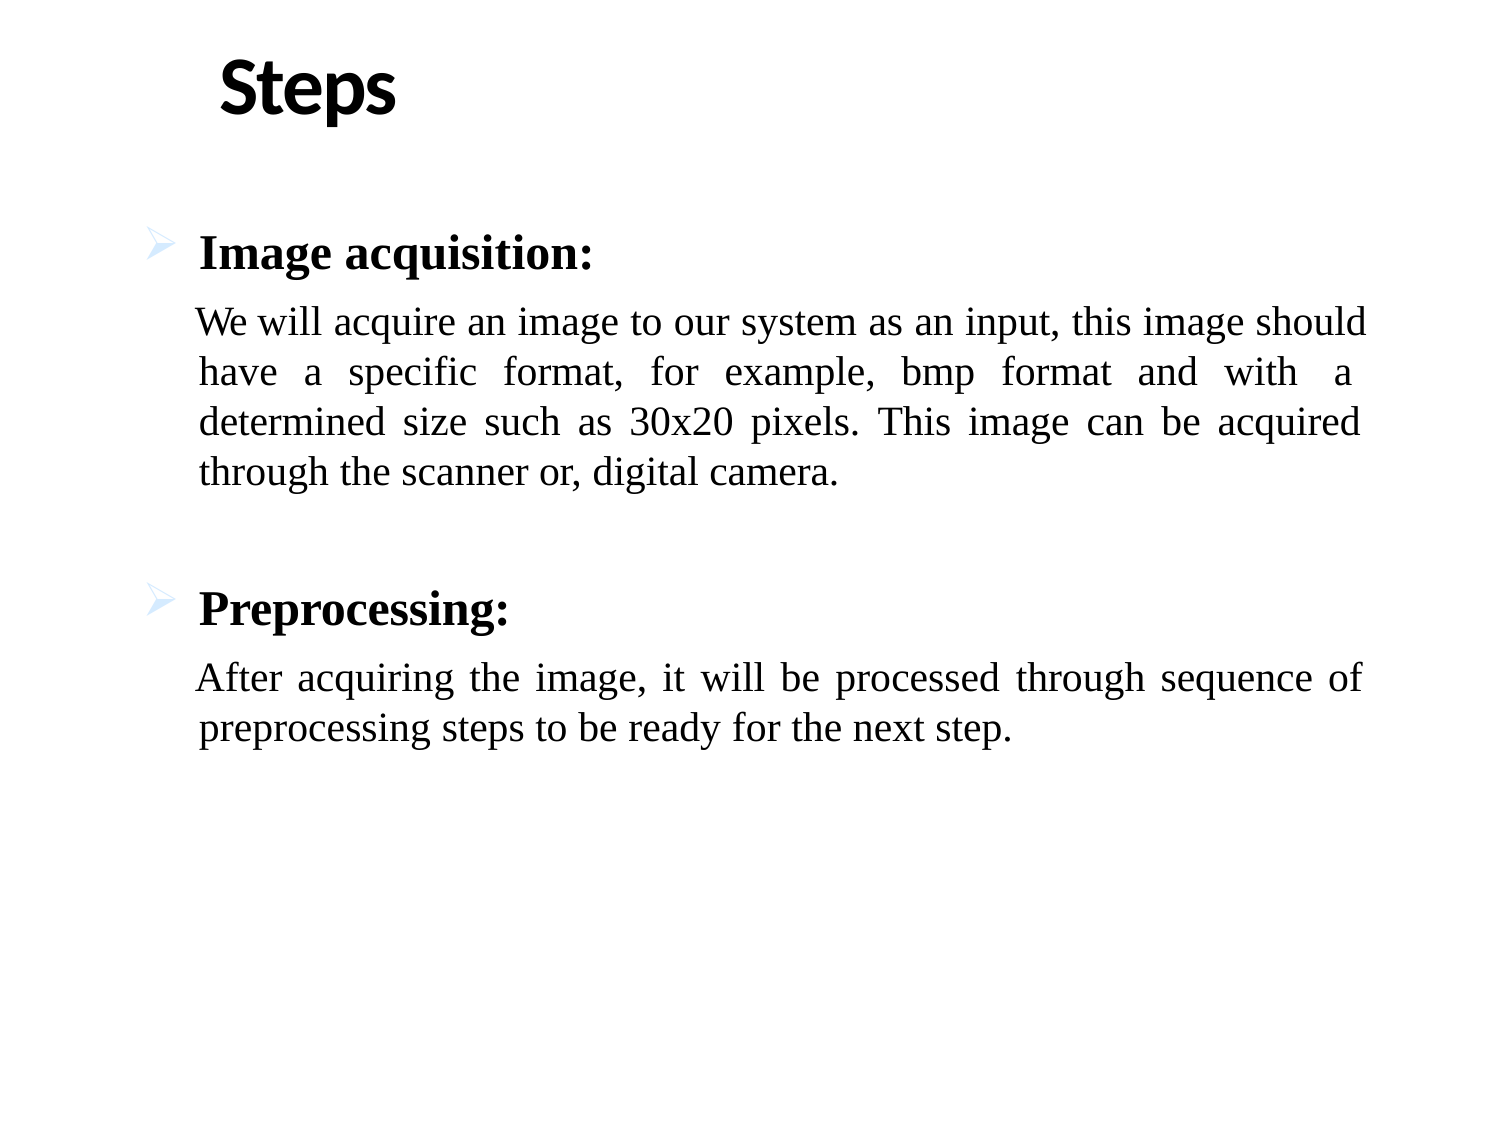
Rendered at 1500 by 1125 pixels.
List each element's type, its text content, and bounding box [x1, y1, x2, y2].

text_box Image acquisition: We will acquire an image to our system as an input, this image should have a specific format, for example, bmp format and with a determined size such as 30x20 pixels. This image can be acquired through the scanner or, digital camera. Preprocessing: After acquiring the image, it will be processed through sequence of preprocessing steps to be ready for the next step. [140, 199, 1379, 751]
title Steps [151, 0, 464, 176]
